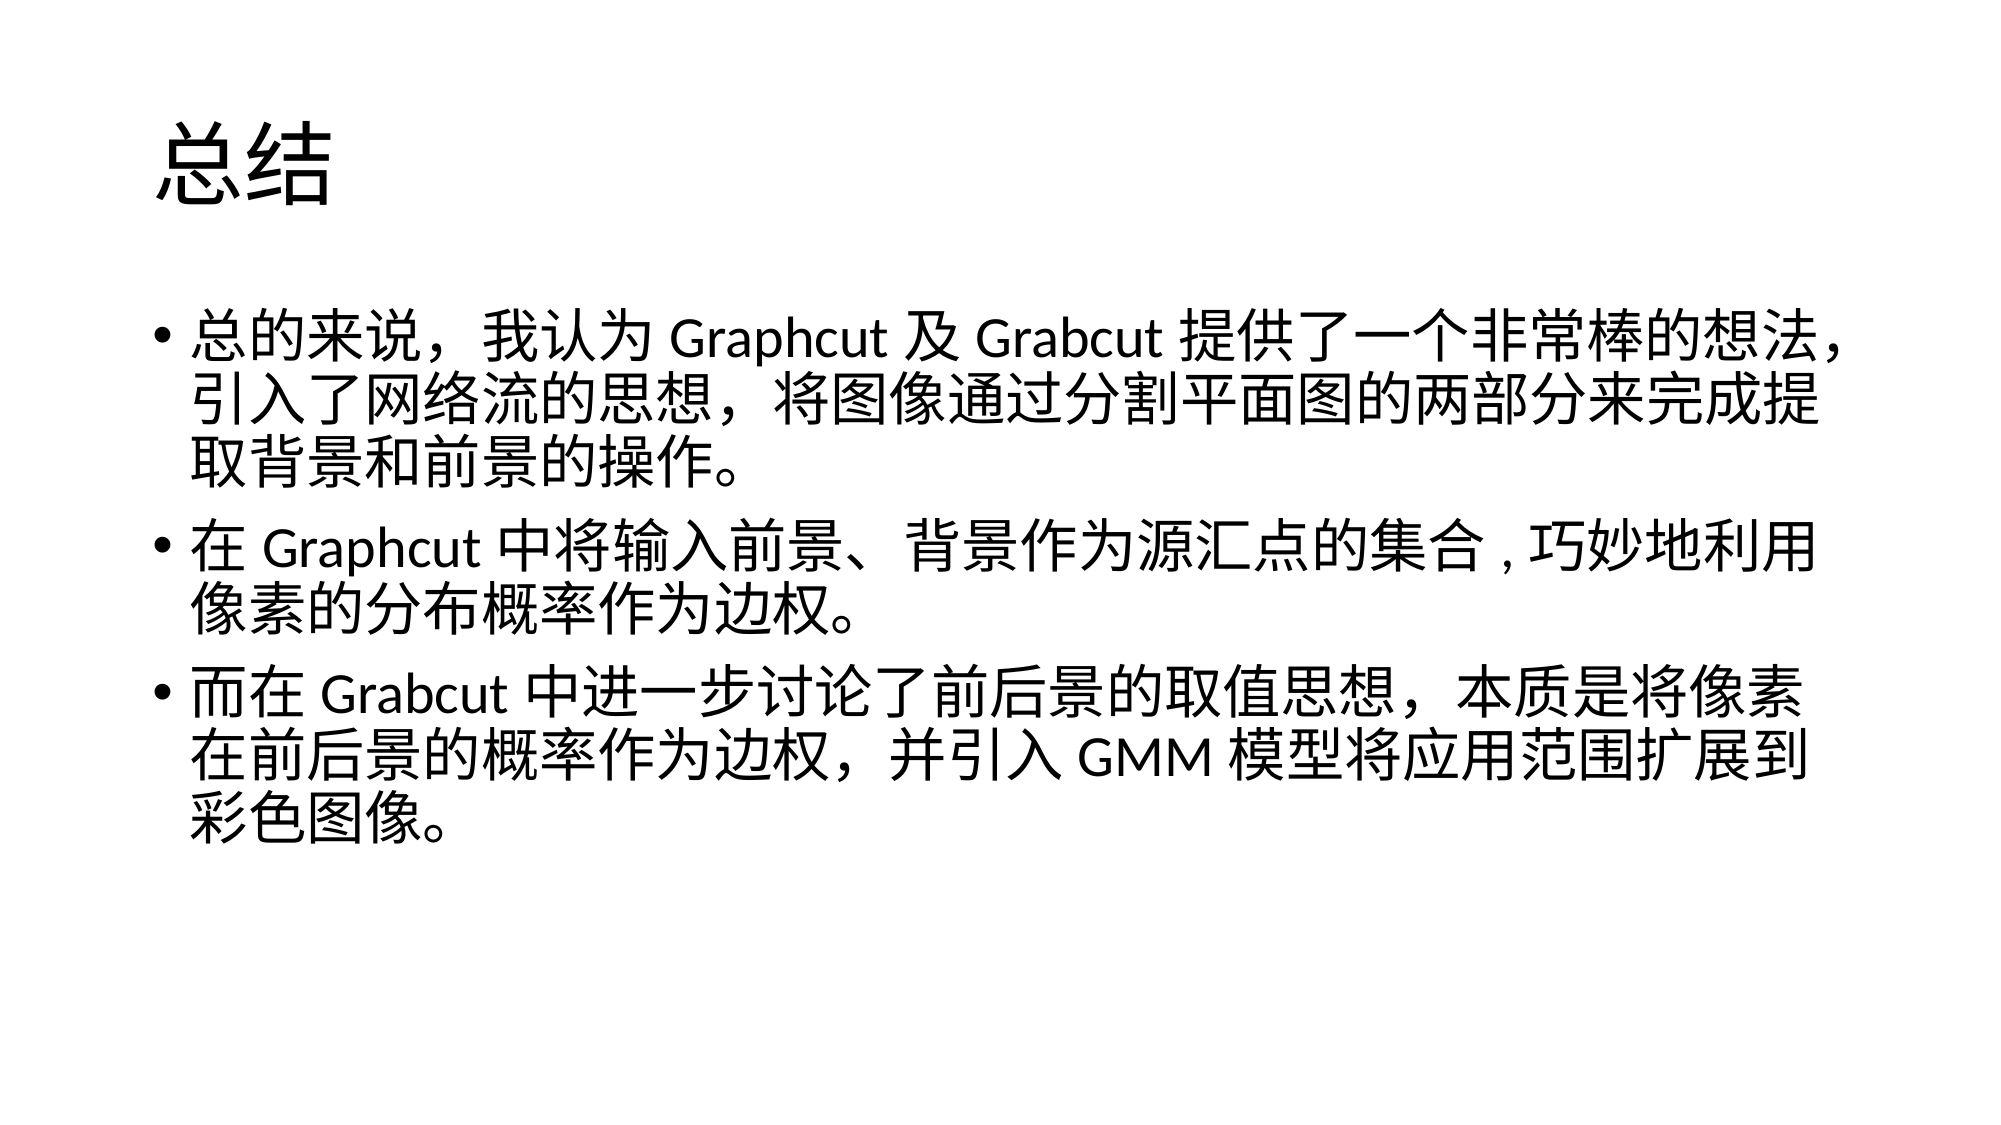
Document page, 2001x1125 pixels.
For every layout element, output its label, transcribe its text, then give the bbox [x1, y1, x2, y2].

list 总的来说，我认为Graphcut及Grabcut提供了一个非常棒的想法，引入了网络流的思想，将图像通过分割平面图的两部分来完成提取背景和前景的操作。 在Graphcut中将输入前景、背景作为源汇点的集合,巧妙地利用像素的分布概率作为边权。 而在Grabcut中进一步讨论了前后景的取值思想，本质是将像素在前后景的概率作为边权，并引入GMM模型将应用范围扩展到彩色图像。 [137, 299, 1863, 1014]
title 总结 [137, 59, 1863, 278]
